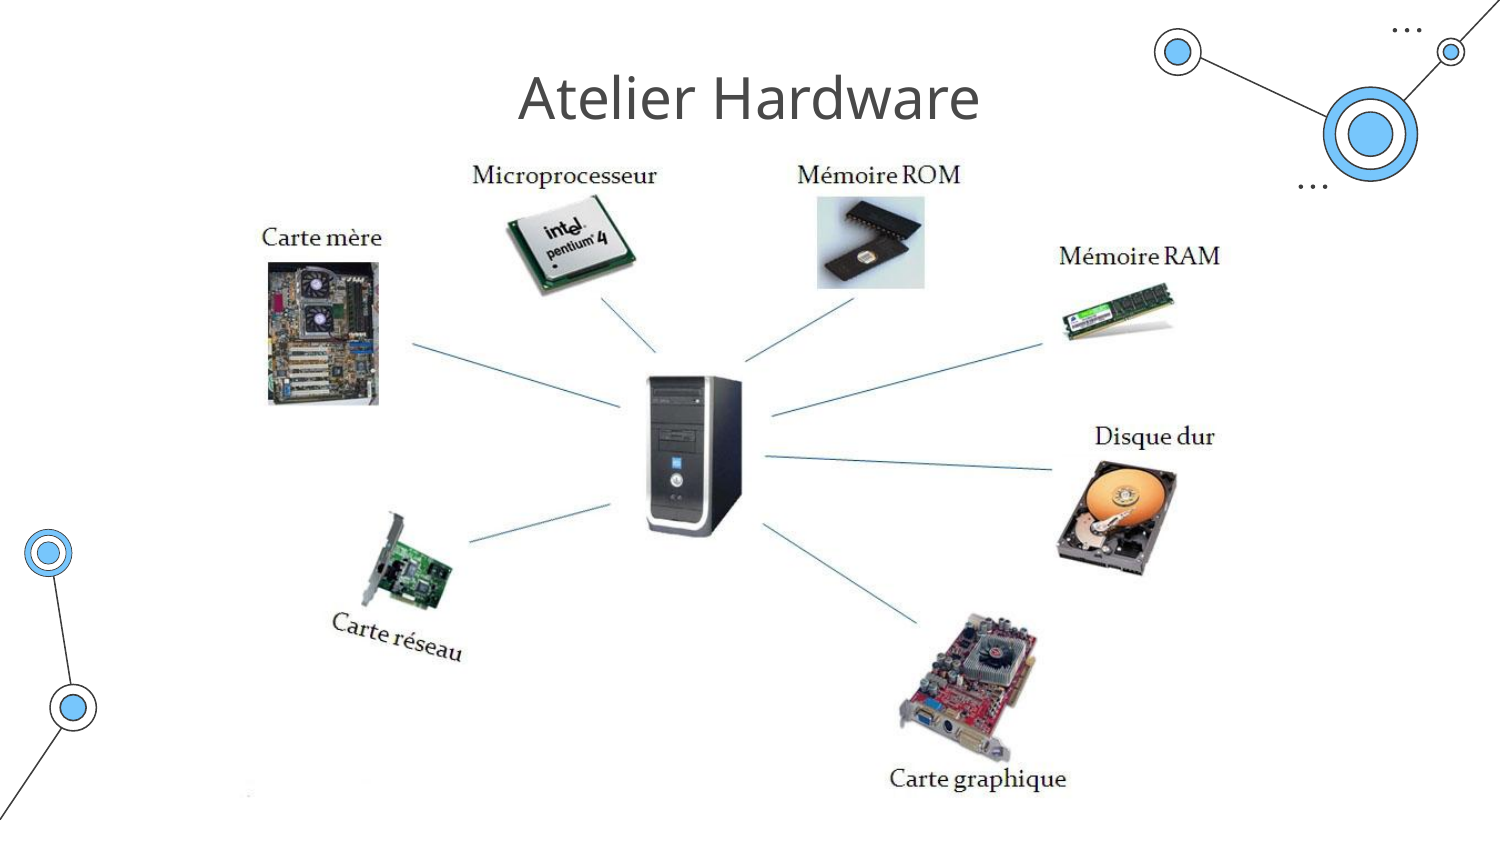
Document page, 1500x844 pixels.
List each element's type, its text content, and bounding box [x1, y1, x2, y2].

picture [236, 140, 1263, 800]
title Atelier Hardware [414, 46, 1086, 138]
